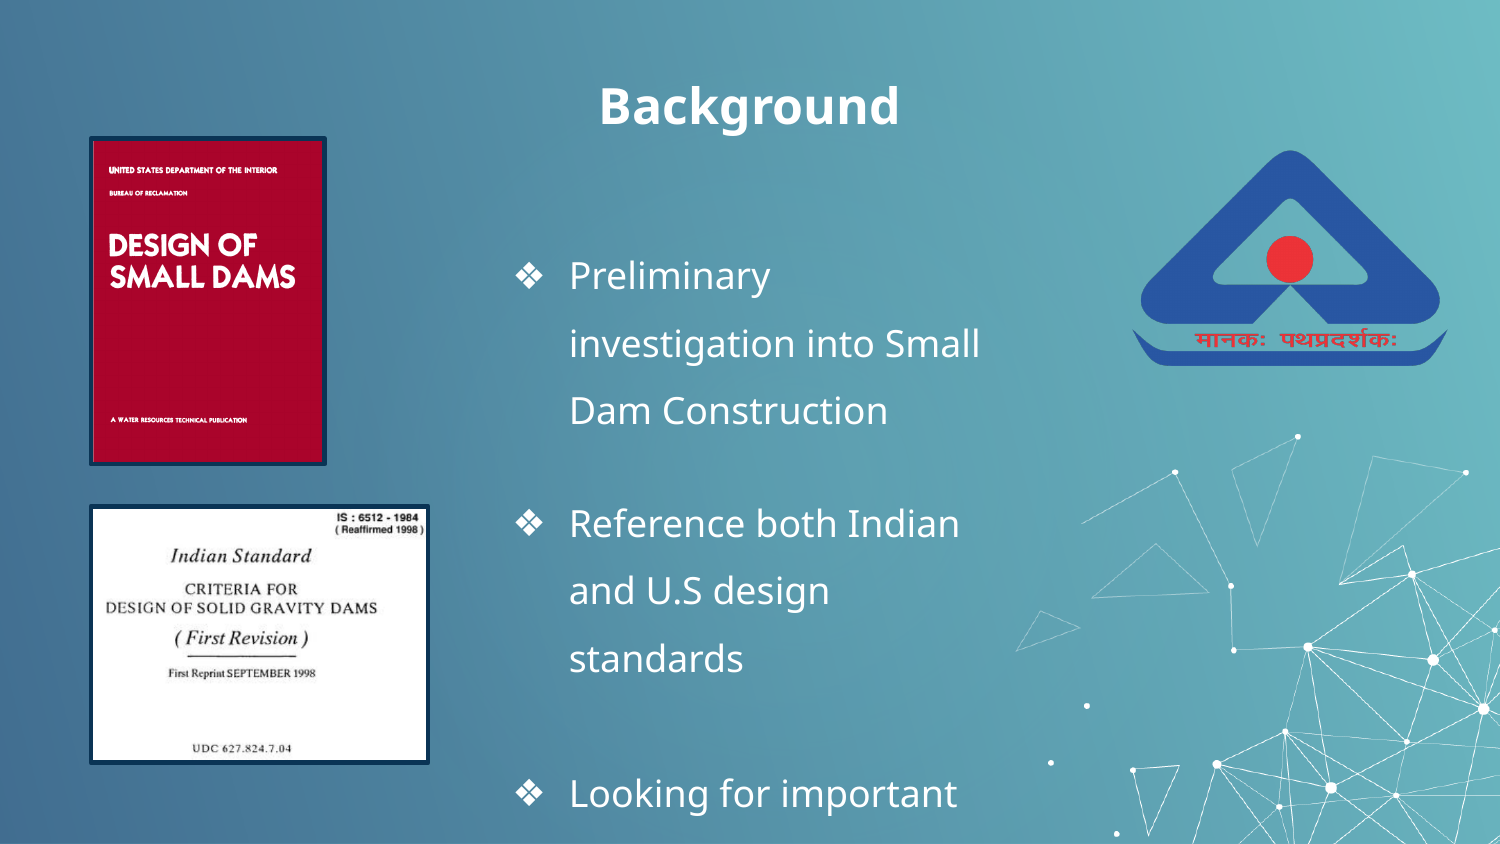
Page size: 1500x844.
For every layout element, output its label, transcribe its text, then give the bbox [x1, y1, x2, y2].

picture [0, 0, 1500, 844]
text_box Preliminary investigation into Small Dam Construction Reference both Indian and U.S design standards Looking for important dimensional relationships [478, 214, 1022, 718]
title Background [322, 59, 1178, 215]
